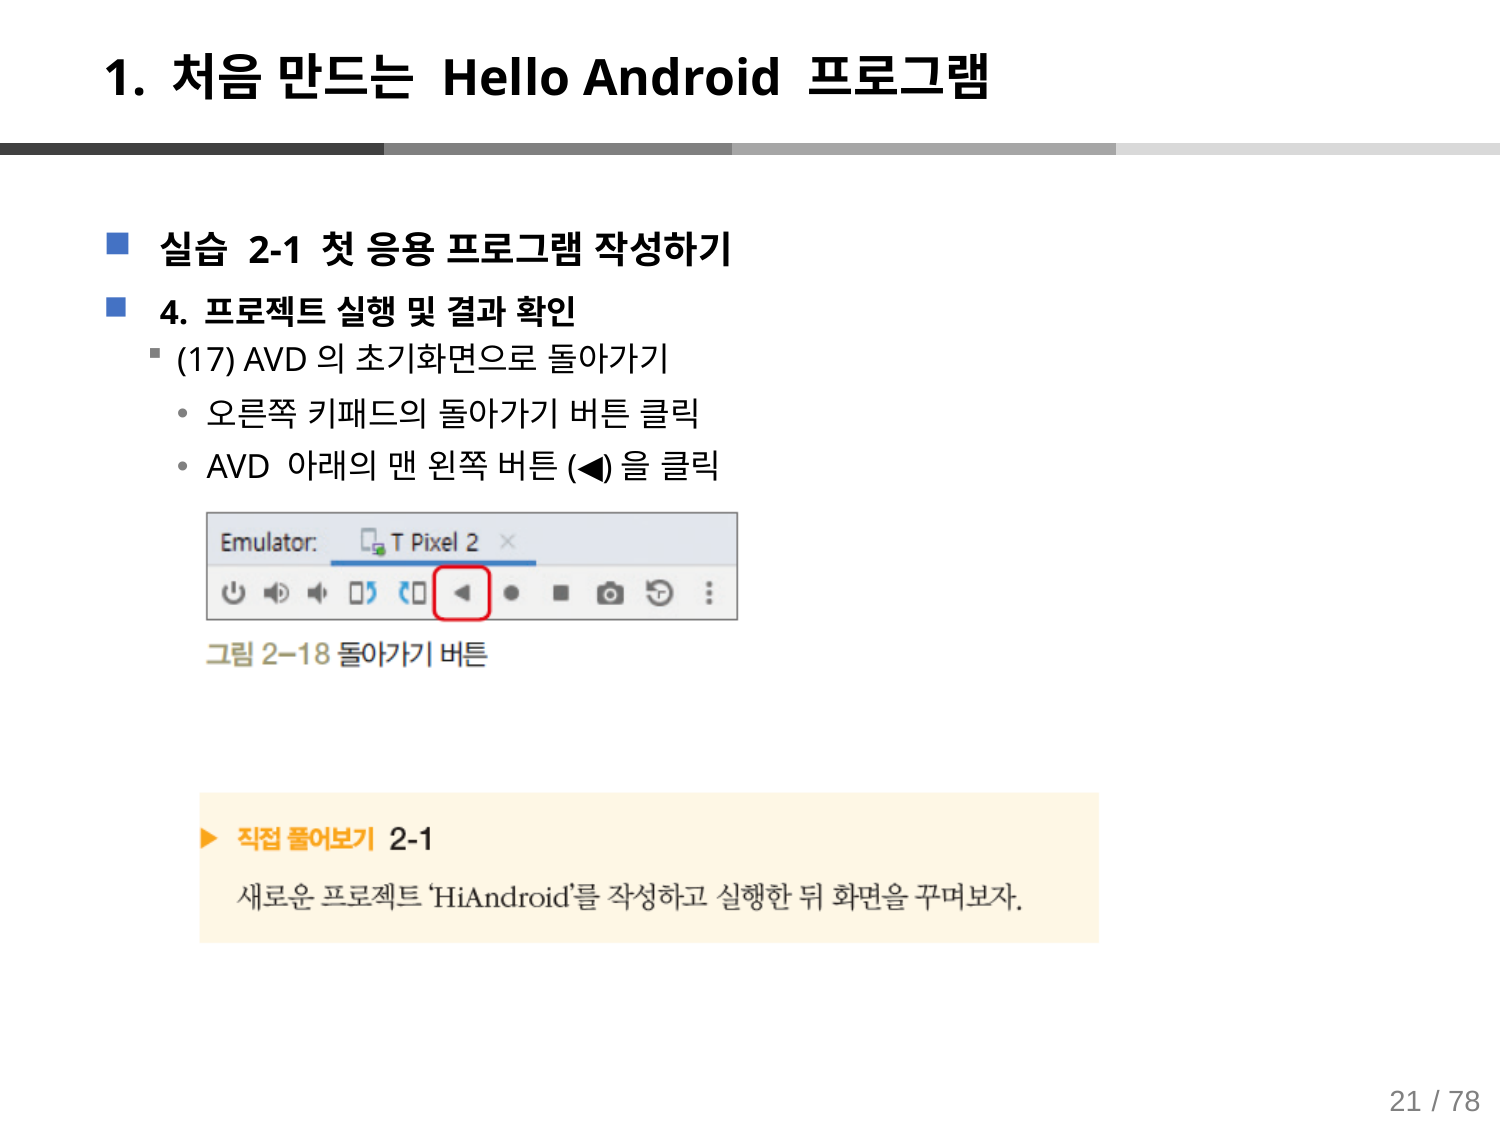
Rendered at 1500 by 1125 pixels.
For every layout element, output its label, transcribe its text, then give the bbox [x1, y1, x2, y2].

list 실습 2-1 첫 응용 프로그램 작성하기 4. 프로젝트 실행 및 결과 확인 (17) AVD의 초기화면으로 돌아가기 오른쪽 키패드의 돌아가기 버튼 클릭 AVD 아래의 맨 왼쪽 버튼(◀)을 클릭 [88, 196, 1468, 1083]
picture [196, 789, 1103, 946]
picture [196, 505, 743, 671]
title 1. 처음 만드는 Hello Android 프로그램 [88, 30, 1211, 121]
